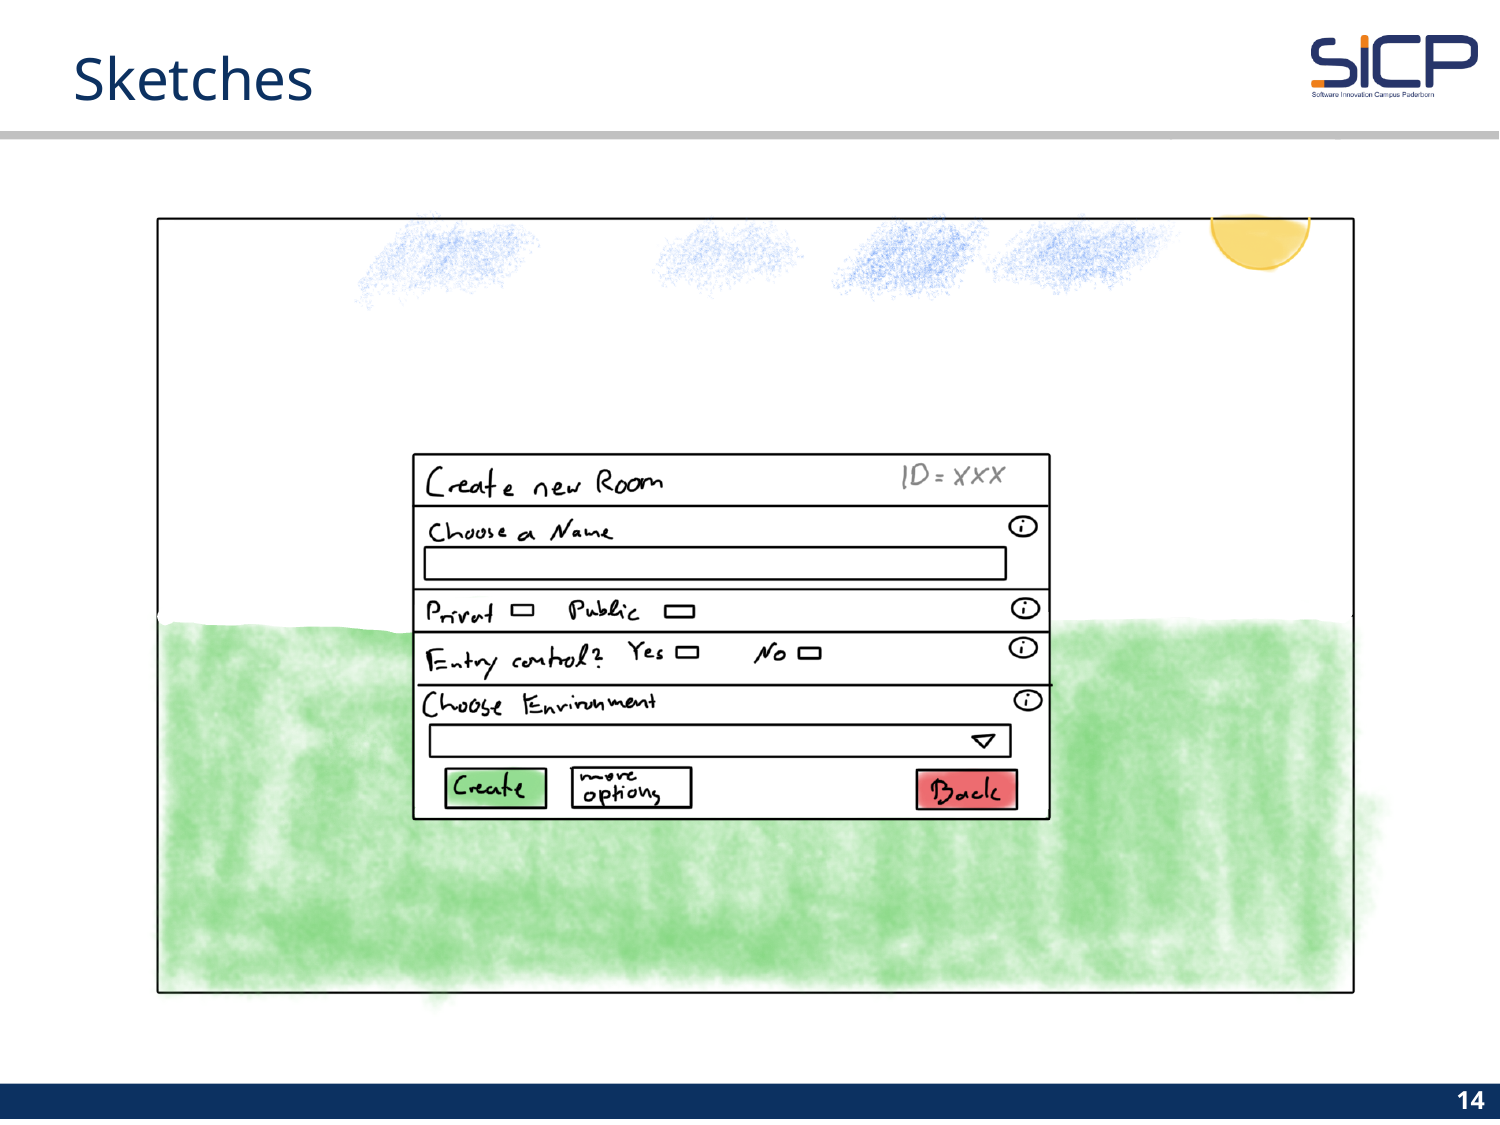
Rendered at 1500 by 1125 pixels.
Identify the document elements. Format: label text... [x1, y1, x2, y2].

picture [124, 184, 1401, 1029]
title Sketches [58, 35, 1161, 118]
slide_number 14 [1394, 1083, 1500, 1120]
picture [1311, 35, 1478, 98]
